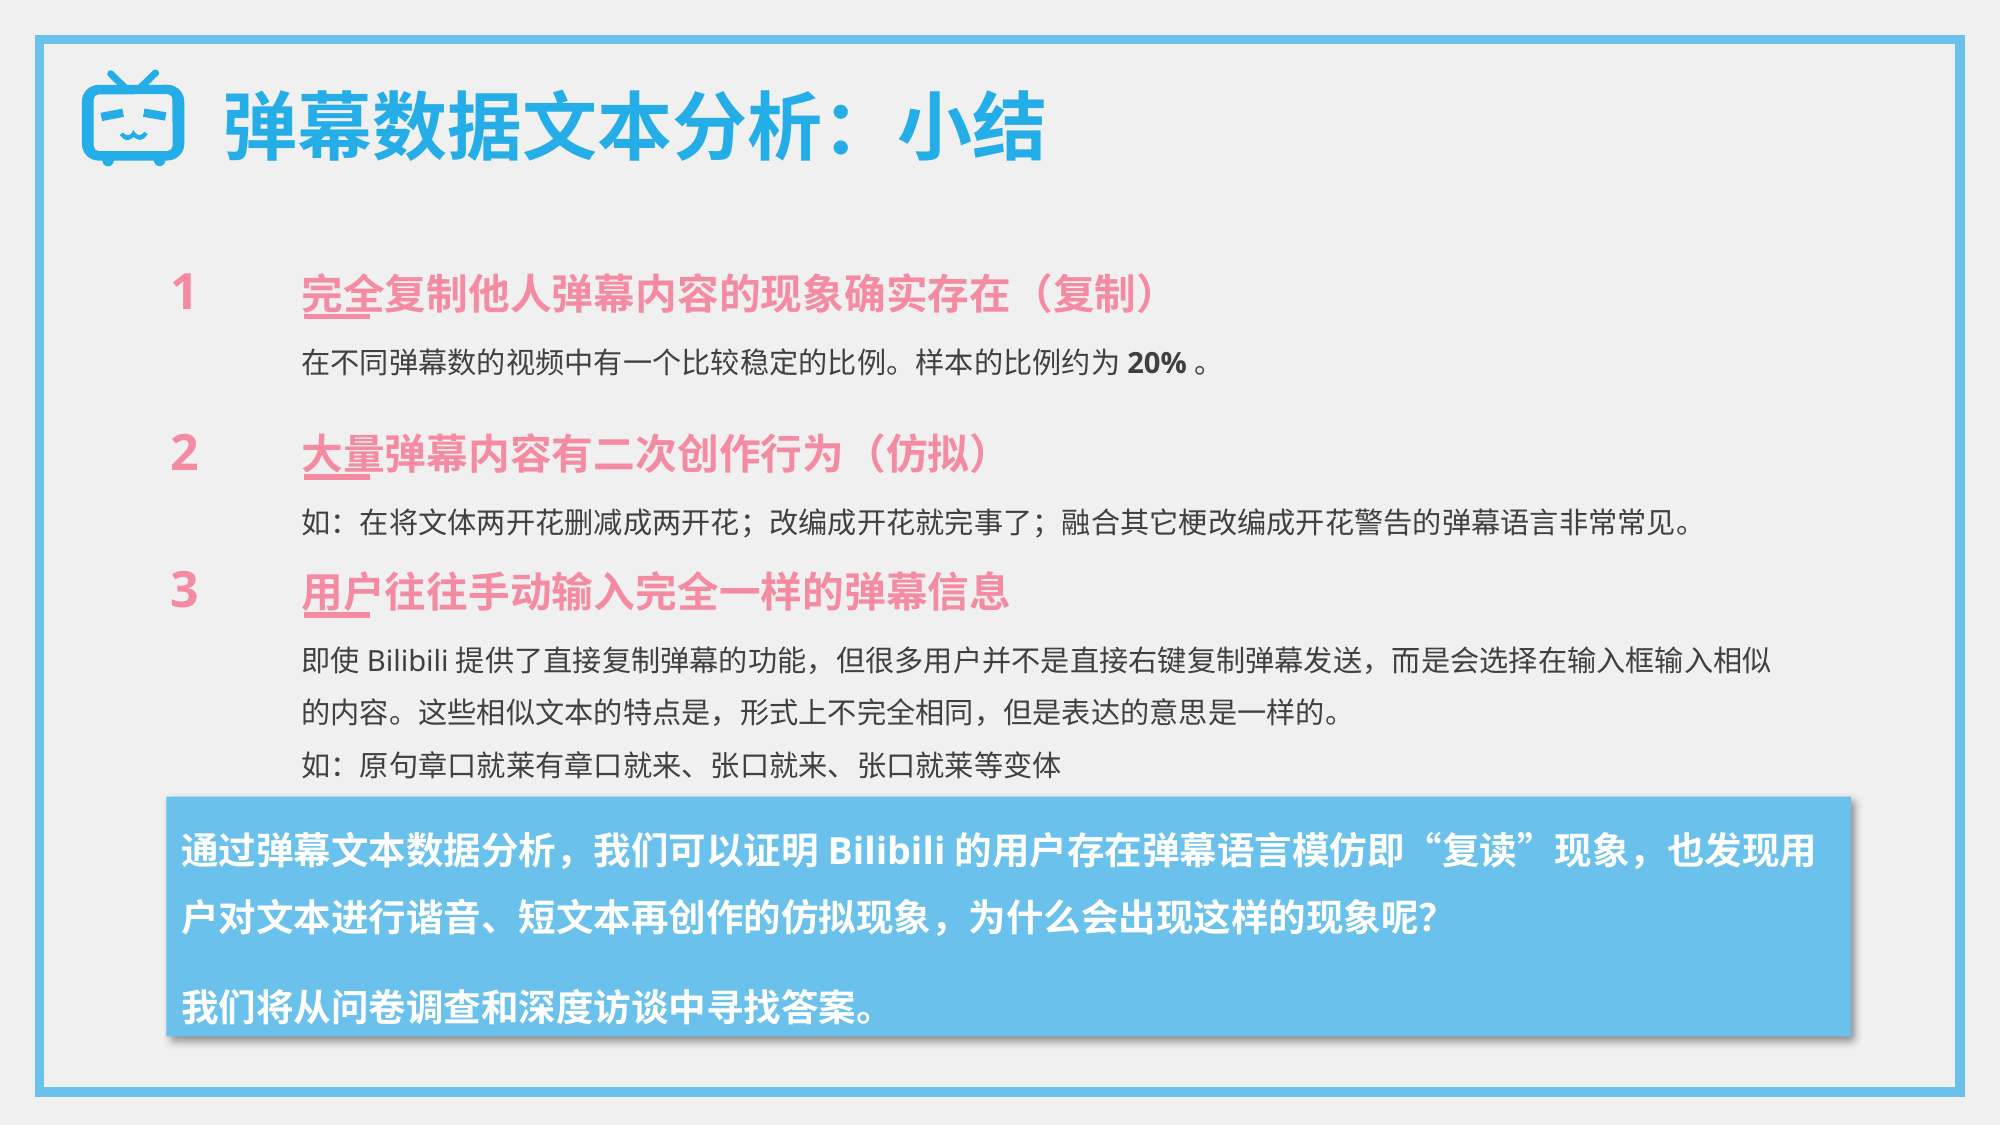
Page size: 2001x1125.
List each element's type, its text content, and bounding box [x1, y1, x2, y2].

text_box 弹幕数据文本分析：小结 [207, 71, 1063, 177]
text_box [83, 64, 186, 173]
text_box 1 [155, 259, 236, 320]
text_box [286, 260, 1441, 366]
text_box [38, 38, 1961, 1093]
text_box 通过弹幕文本数据分析，我们可以证明Bilibili的用户存在弹幕语言模仿即“复读”现象，也发现用户对文本进行谐音、短文本再创作的仿拟现象，为什么会出现这样的现象呢？ 我们将从问卷调查和深度访谈中寻找答案。 [166, 796, 1851, 1037]
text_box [155, 558, 1793, 743]
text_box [155, 420, 1793, 526]
